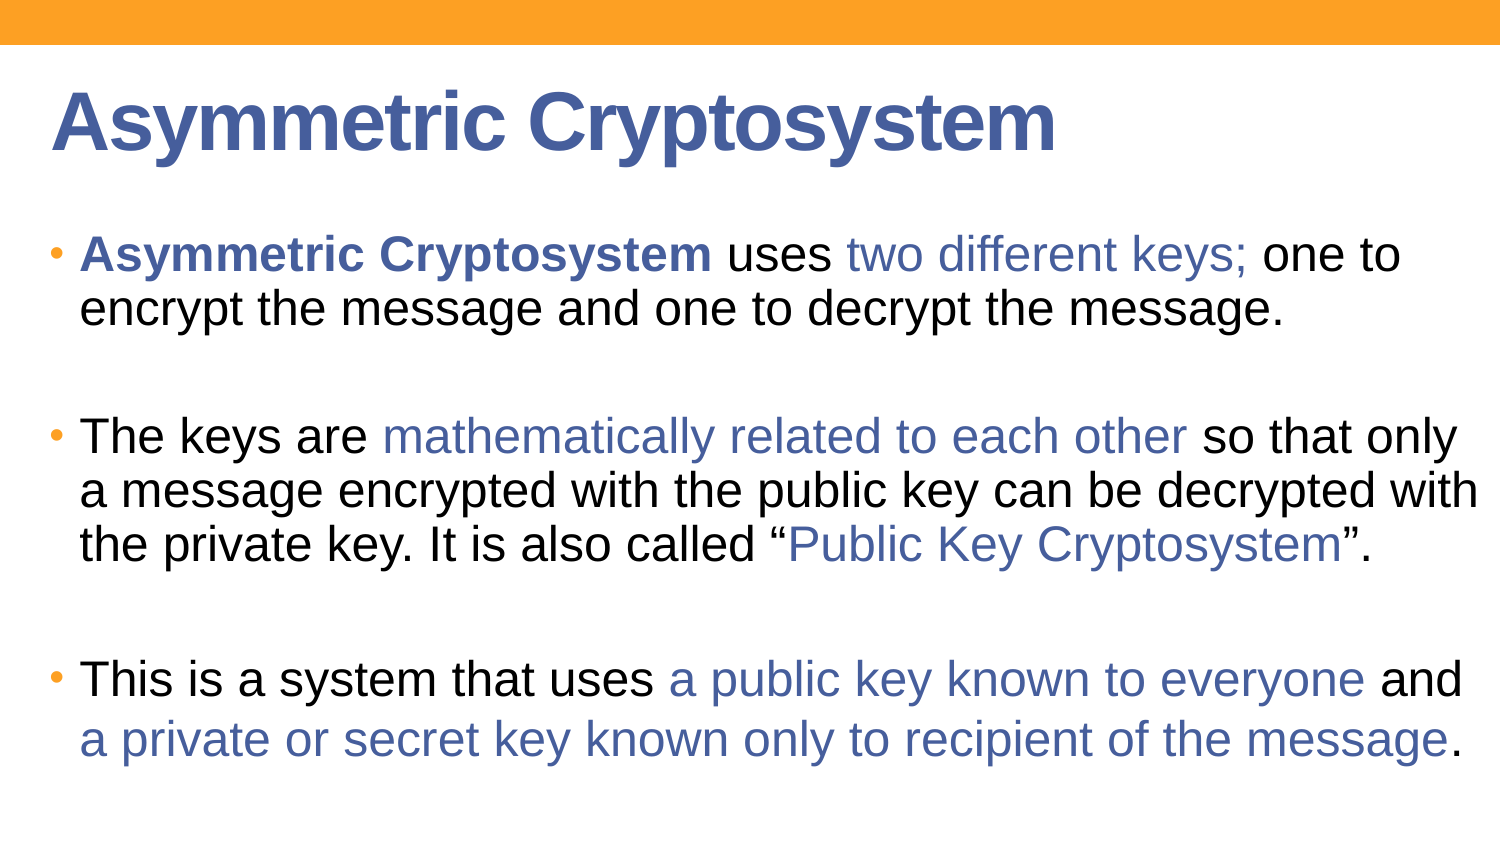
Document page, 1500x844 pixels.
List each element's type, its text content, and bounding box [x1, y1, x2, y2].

list Asymmetric Cryptosystem uses two different keys; one to encrypt the message and one to decrypt the message. The keys are mathematically related to each other so that only a message encrypted with the public key can be decrypted with the private key. It is also called “Public Key Cryptosystem”. This is a system that uses a public key known to everyone and a private or secret key known only to recipient of the message. [34, 221, 1499, 821]
title Asymmetric Cryptosystem [35, 55, 1386, 178]
